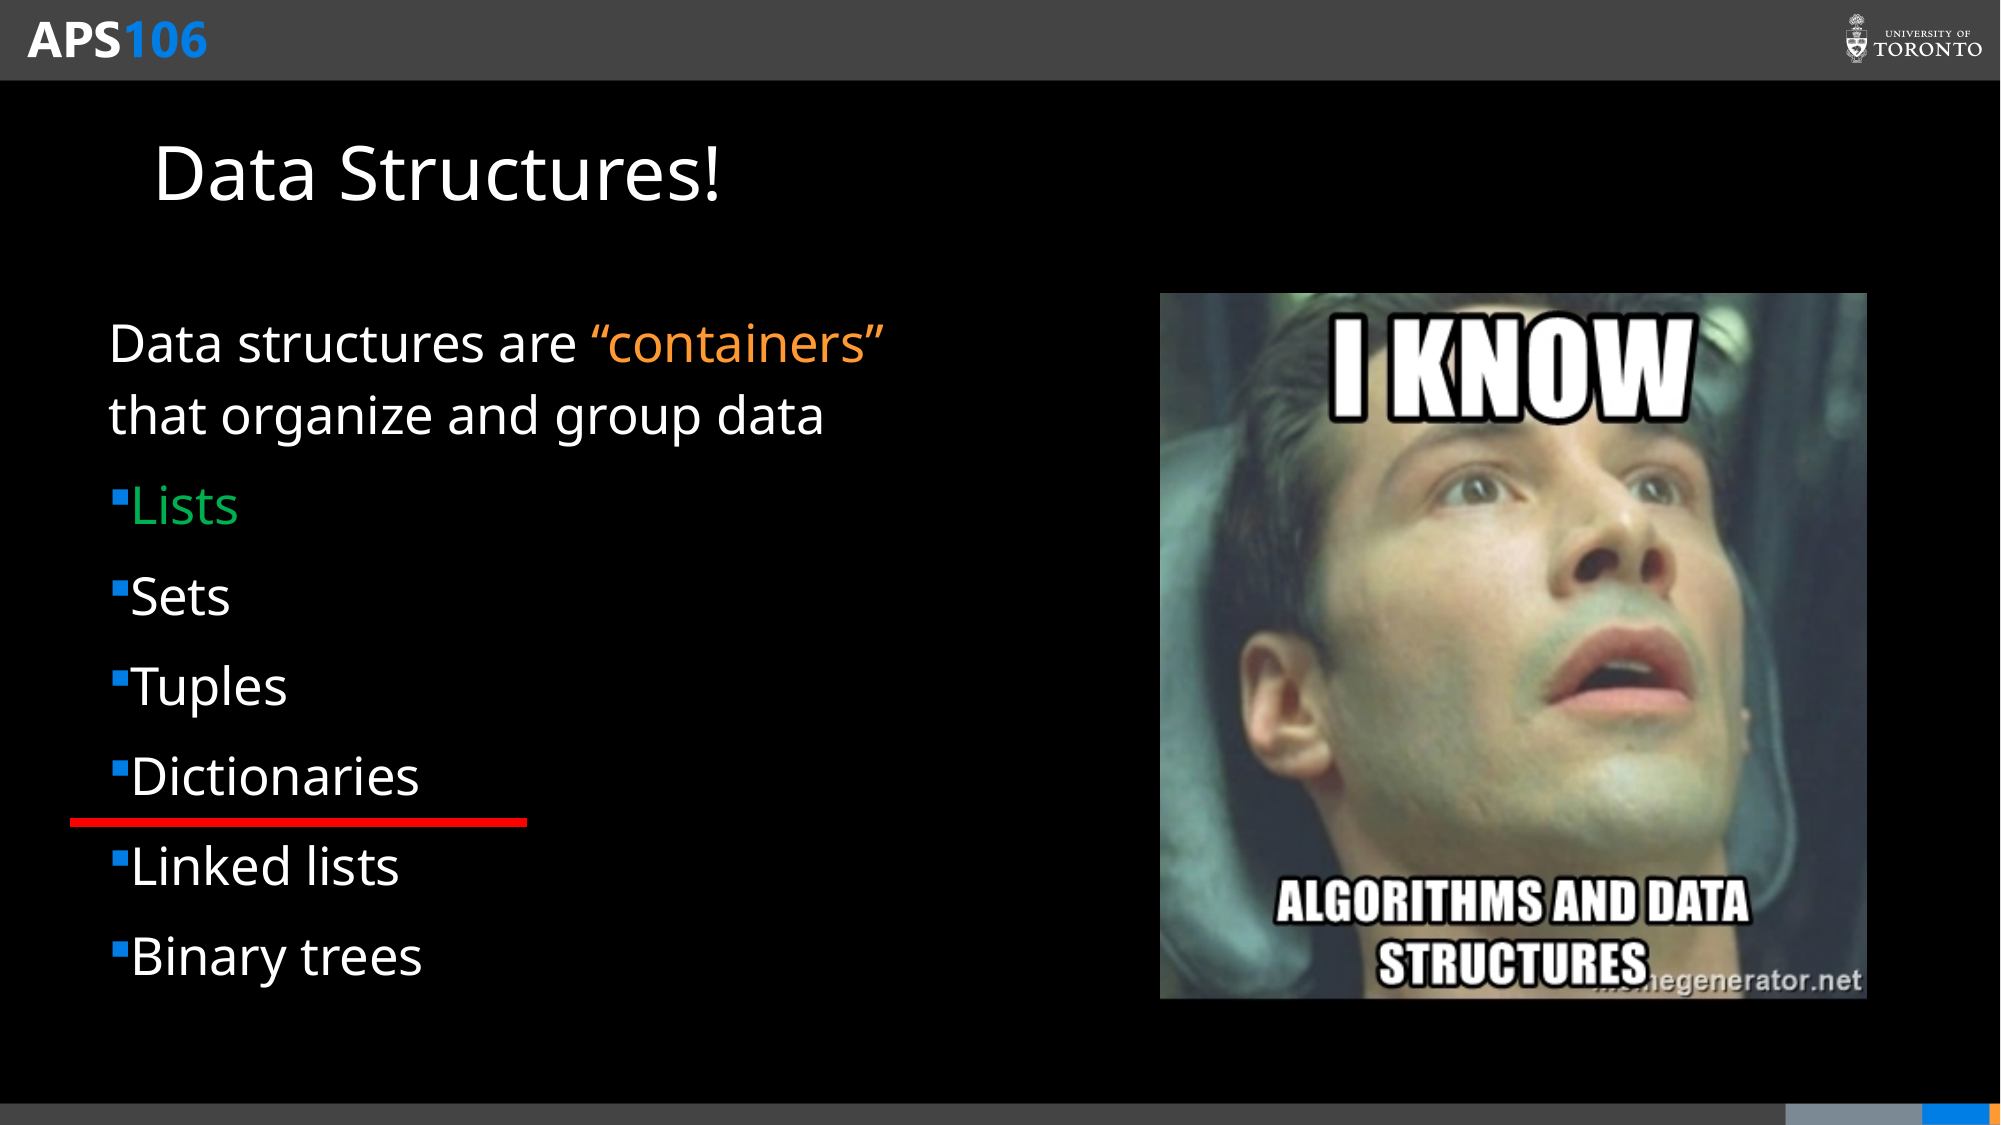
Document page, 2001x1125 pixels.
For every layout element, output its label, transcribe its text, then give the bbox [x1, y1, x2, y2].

list Data structures are “containers” that organize and group data Lists Sets Tuples Dictionaries Linked lists Binary trees [93, 299, 1108, 1006]
picture [0, 0, 2001, 1125]
title Data Structures! [137, 119, 1863, 227]
